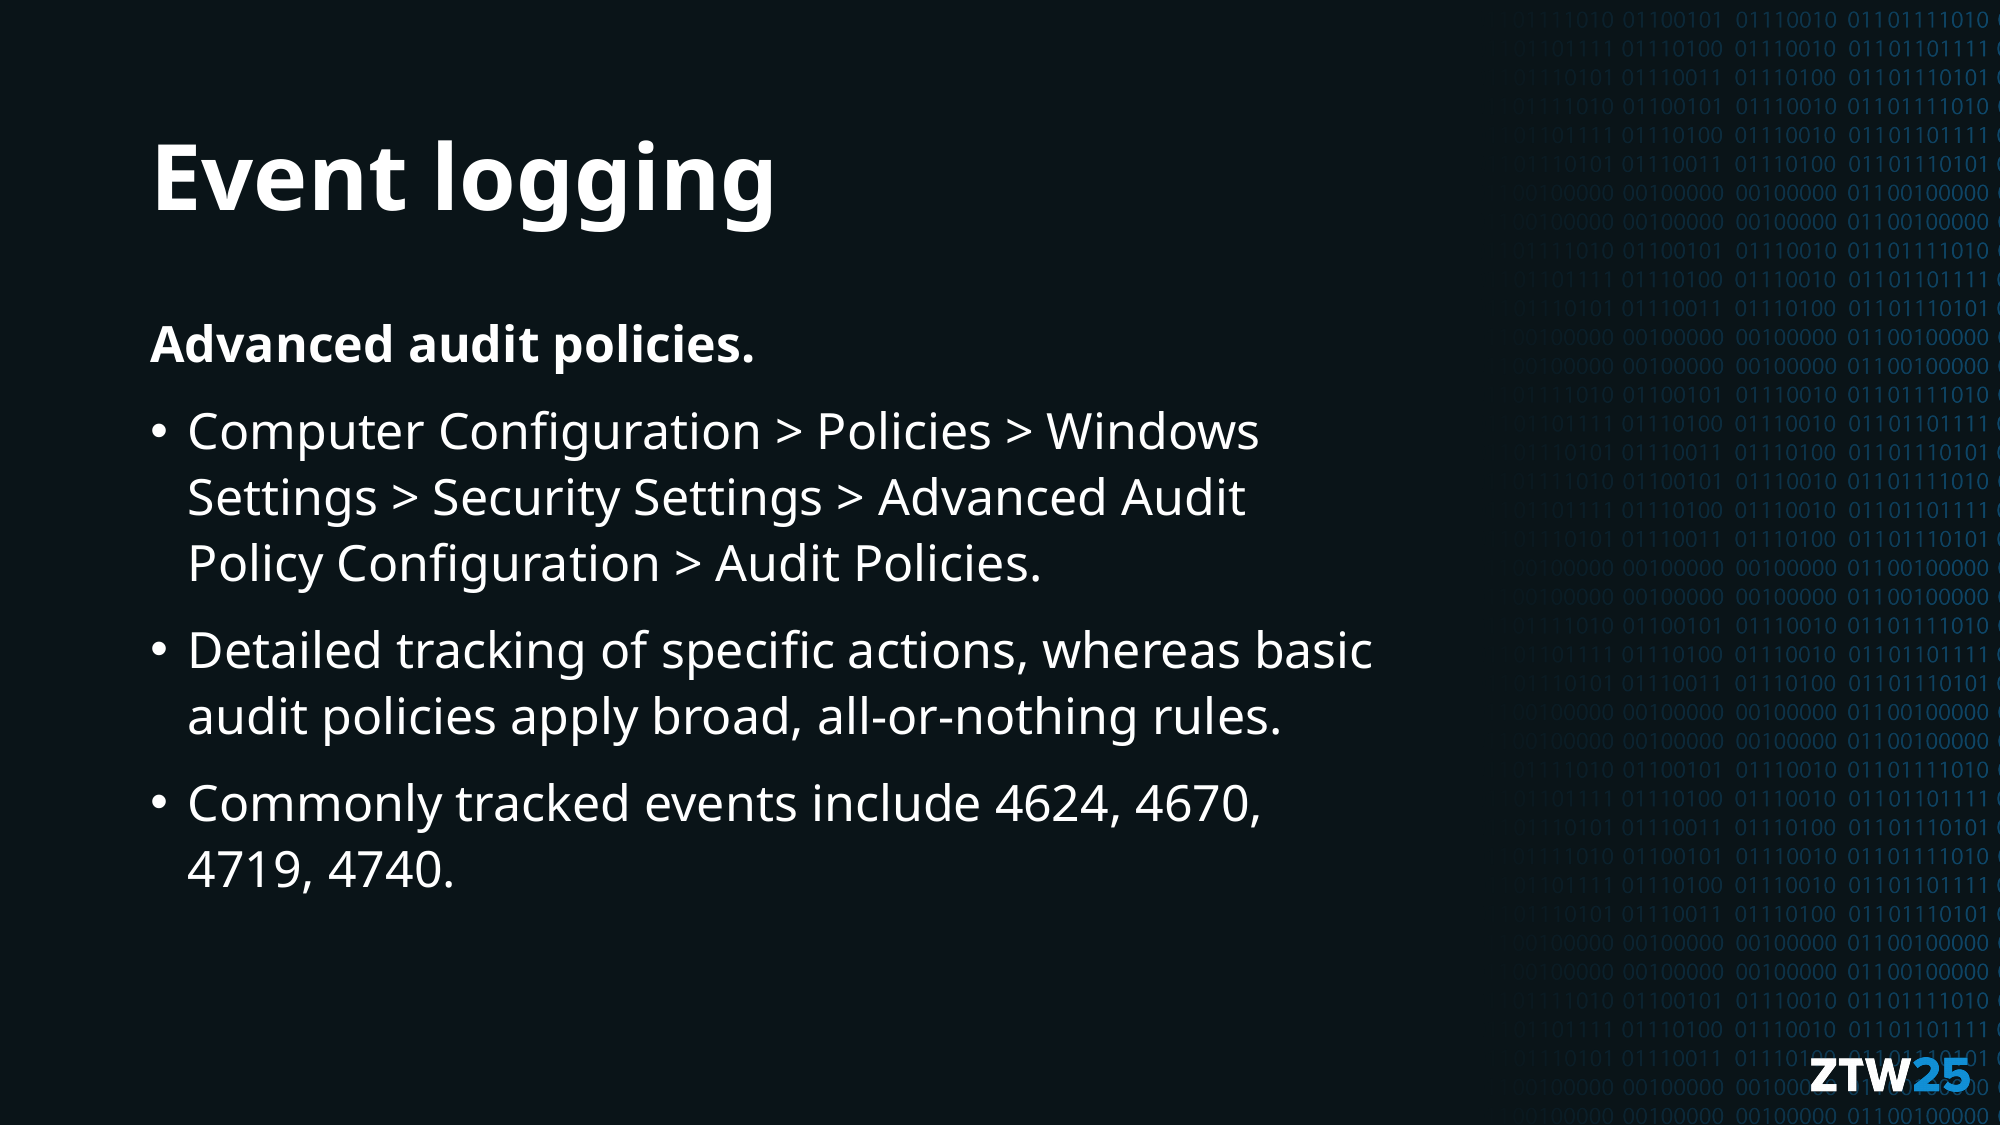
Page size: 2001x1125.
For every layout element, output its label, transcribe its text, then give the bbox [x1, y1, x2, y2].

picture [1811, 1057, 1970, 1092]
list Advanced audit policies. Computer Configuration > Policies > Windows Settings > Security Settings > Advanced Audit Policy Configuration > Audit Policies. Detailed tracking of specific actions, whereas basic audit policies apply broad, all-or-nothing rules. Commonly tracked events include 4624, 4670, 4719, 4740. [135, 299, 1656, 1016]
text_box [1459, 0, 2000, 1125]
title Event logging [135, 59, 1865, 278]
